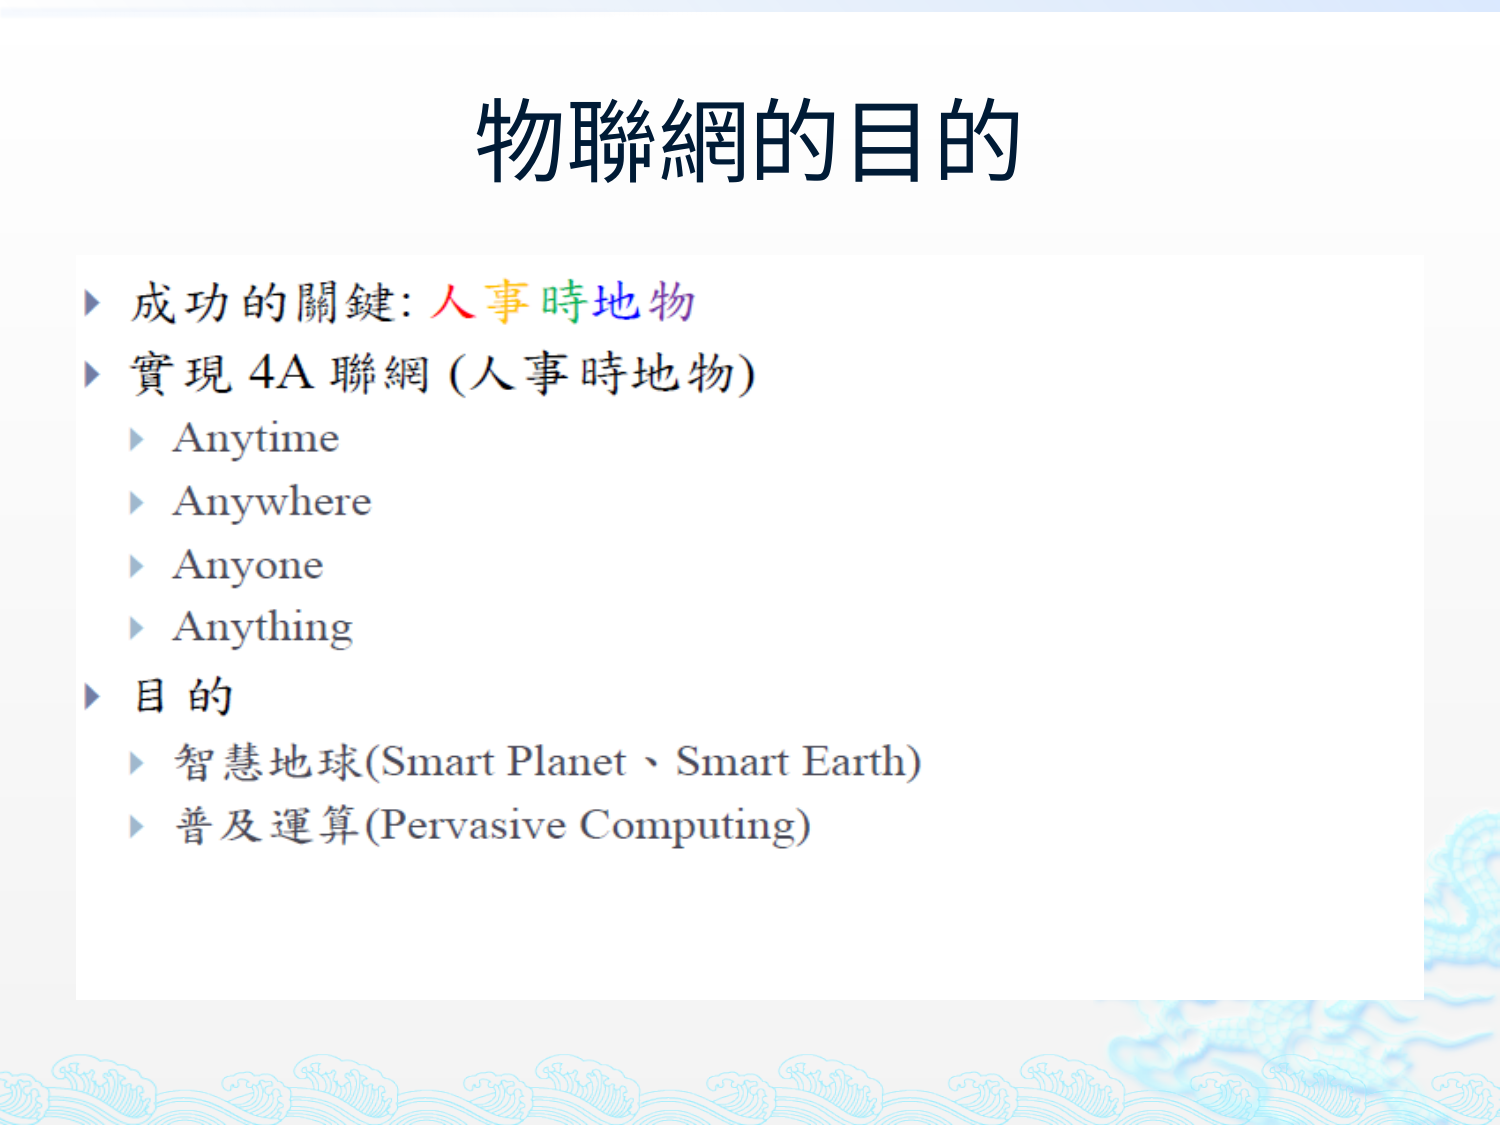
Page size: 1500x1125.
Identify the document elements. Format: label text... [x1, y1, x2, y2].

title 物聯網的目的 [75, 45, 1425, 233]
picture [76, 254, 1424, 1000]
